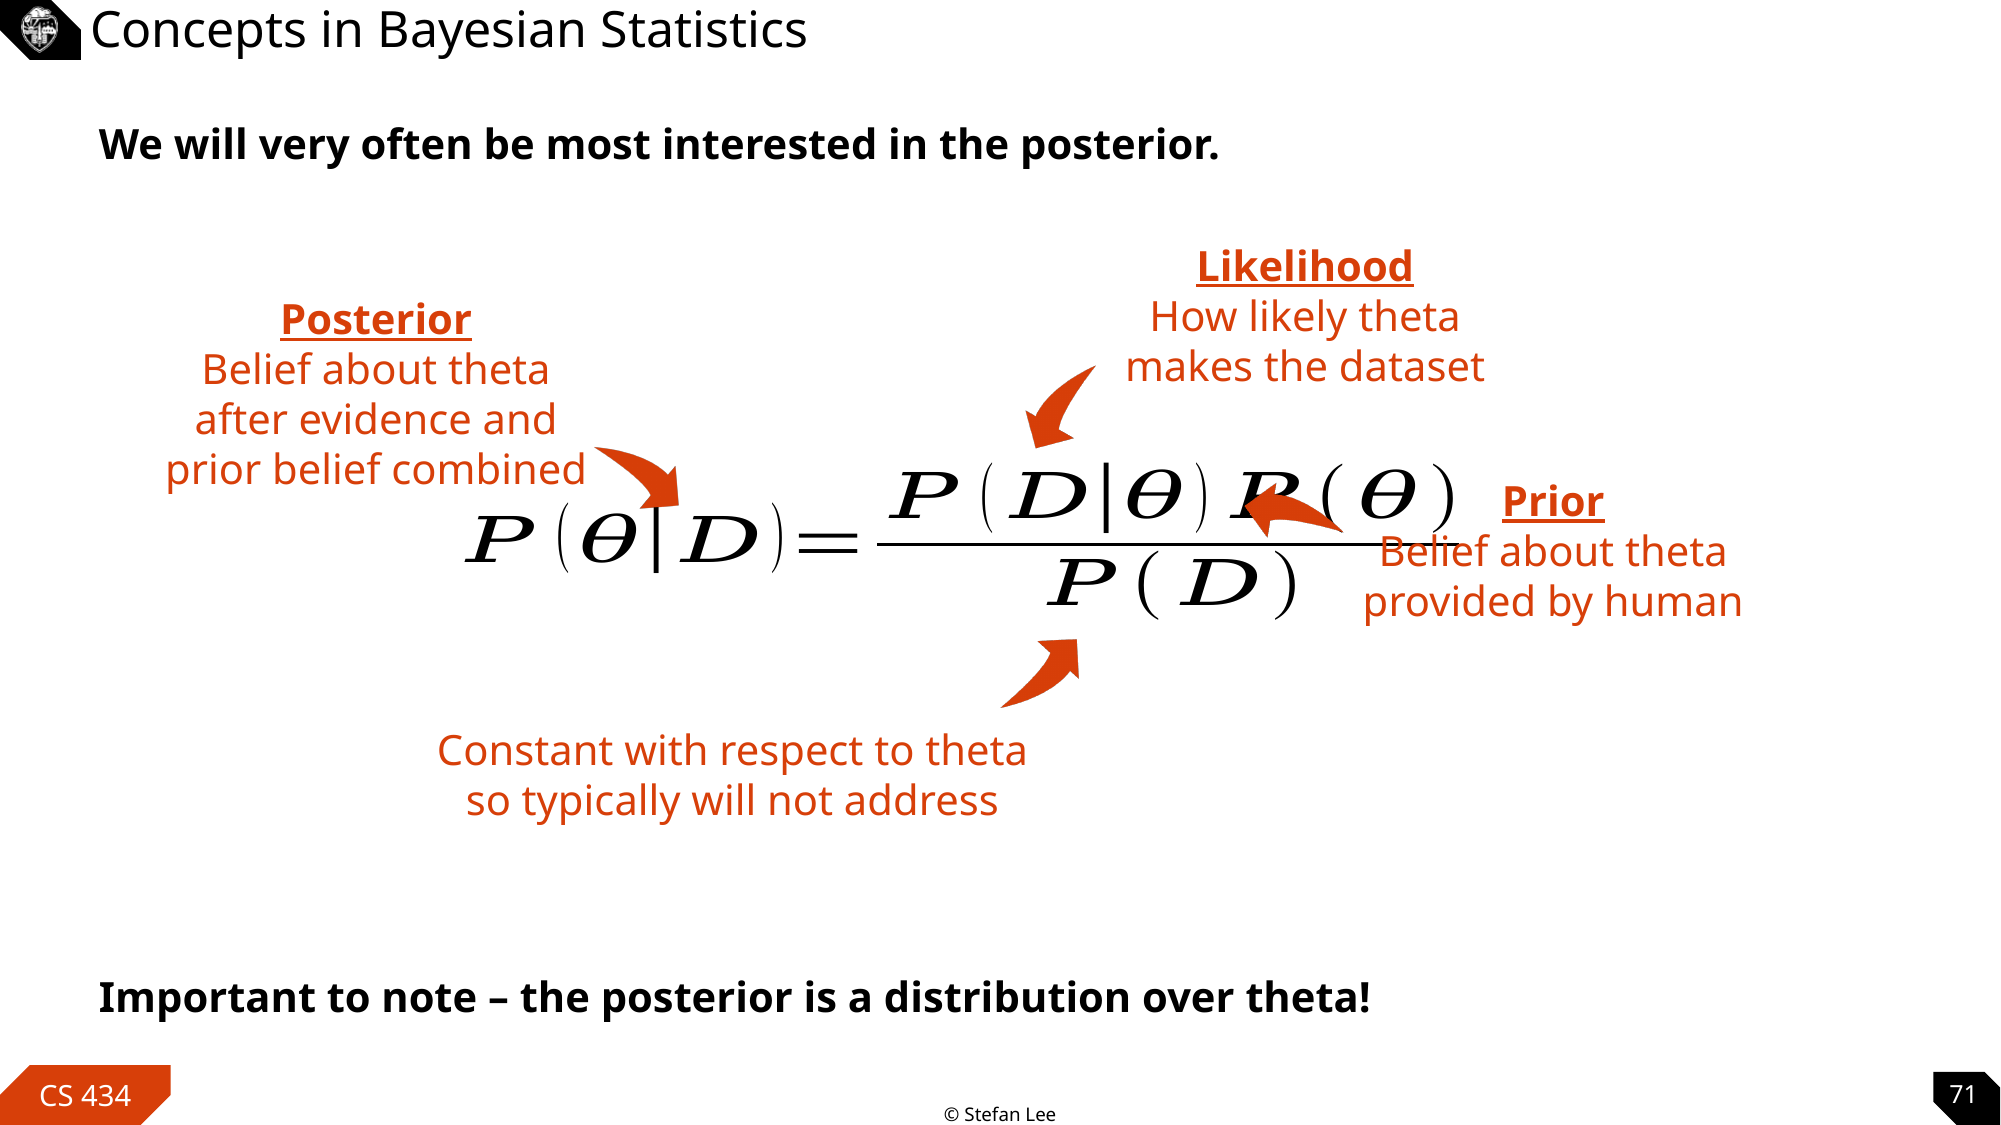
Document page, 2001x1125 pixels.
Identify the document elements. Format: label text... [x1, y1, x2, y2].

text_box Posterior Belief about theta after evidence and prior belief combined [138, 285, 614, 501]
slide_number 71 [1933, 1071, 1994, 1119]
text_box Important to note – the posterior is a distribution over theta! [84, 963, 1777, 1029]
picture [583, 394, 717, 550]
picture [1231, 450, 1351, 573]
title Concepts in Bayesian Statistics [0, 1, 1699, 61]
text_box Constant with respect to theta so typically will not address [419, 716, 1046, 832]
picture [986, 329, 1130, 480]
text_box Prior Belief about theta provided by human [1315, 467, 1791, 633]
text_box We will very often be most interested in the posterior. [84, 111, 1777, 176]
picture [964, 599, 1120, 755]
text_box Likelihood How likely theta makes the dataset [1067, 231, 1543, 397]
